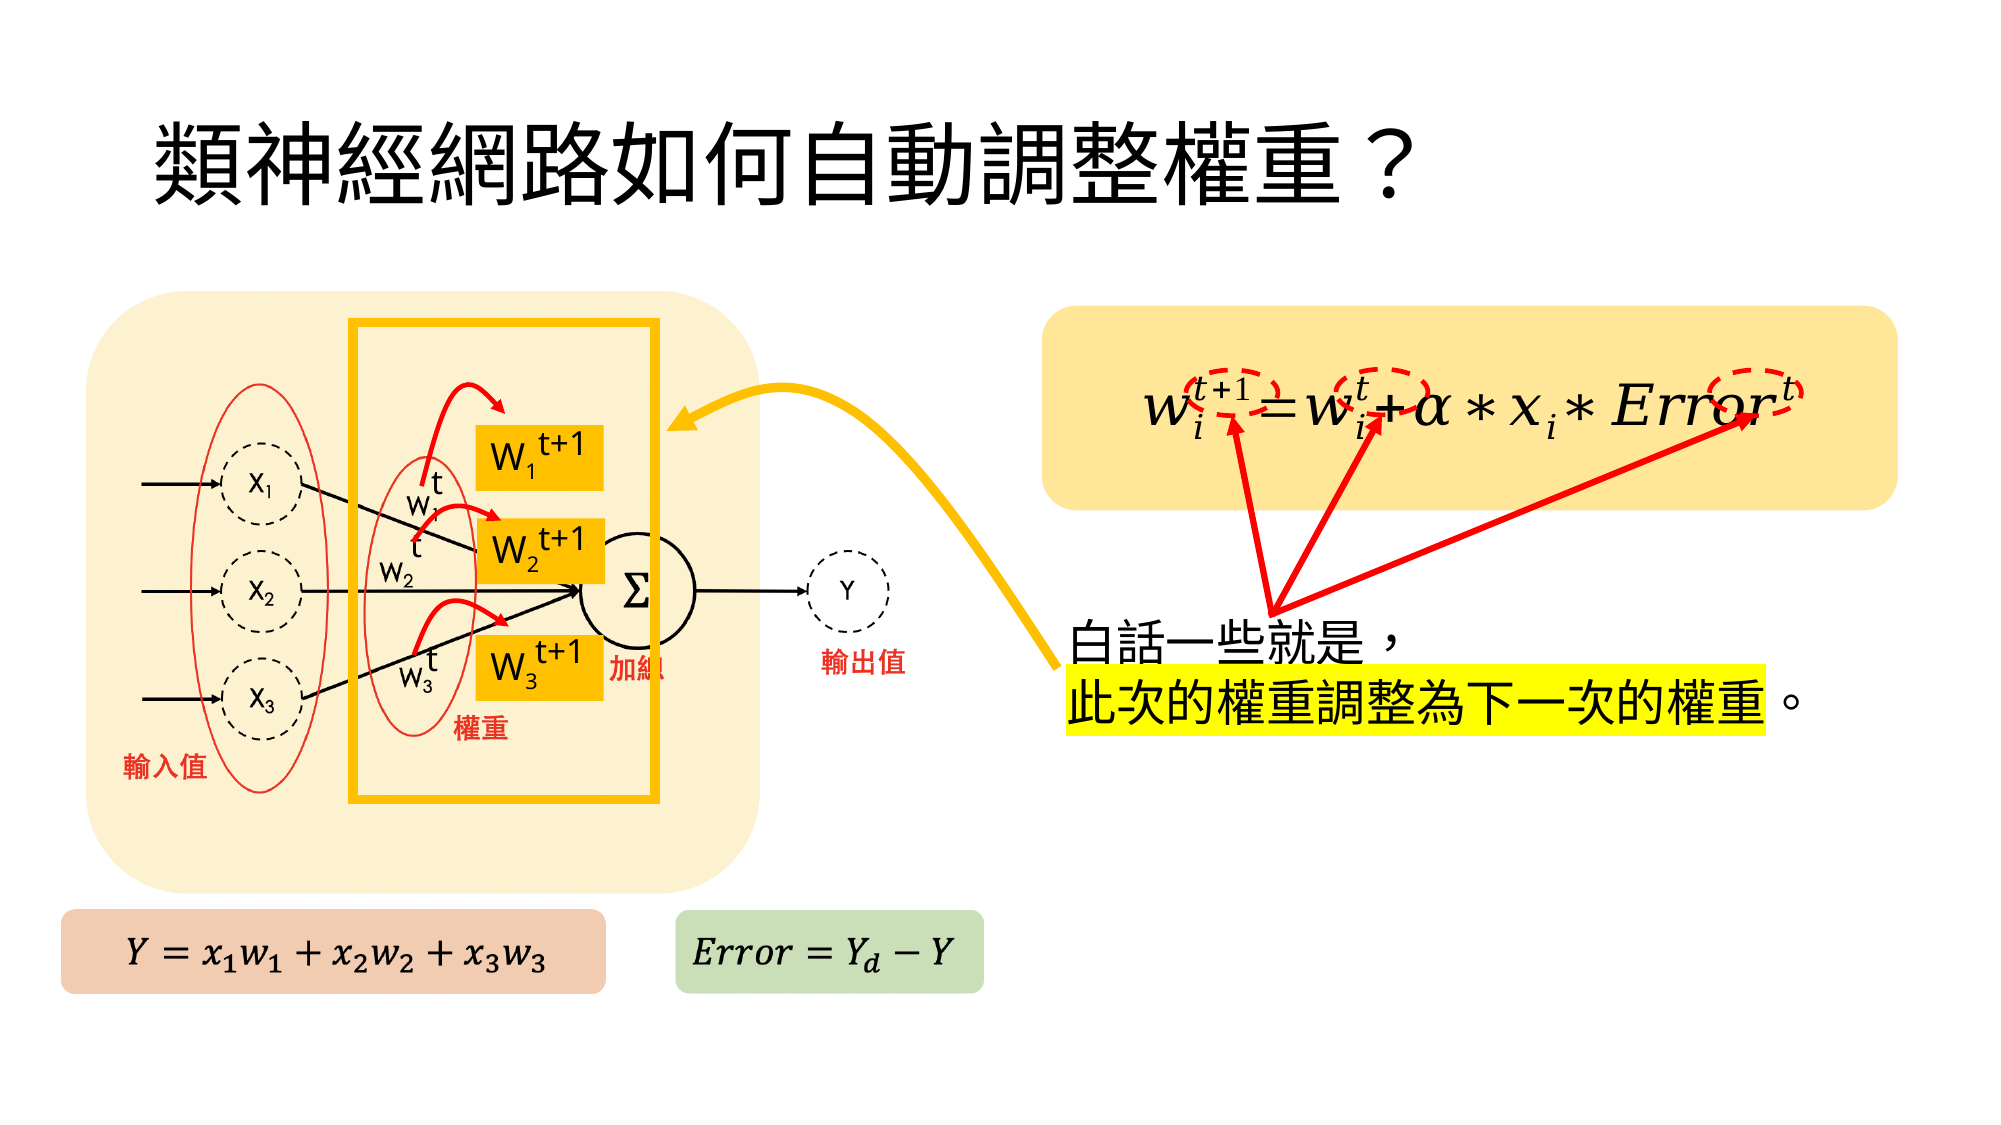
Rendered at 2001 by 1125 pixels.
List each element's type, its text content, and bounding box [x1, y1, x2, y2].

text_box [51, 269, 994, 1002]
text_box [1042, 306, 1897, 510]
text_box [994, 570, 1059, 669]
title 類神經網路如何自動調整權重？ [137, 59, 1863, 278]
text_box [1268, 415, 1756, 616]
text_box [1231, 415, 1268, 616]
text_box 白話一些就是， 此次的權重調整為下一次的權重。 [1051, 604, 1831, 739]
